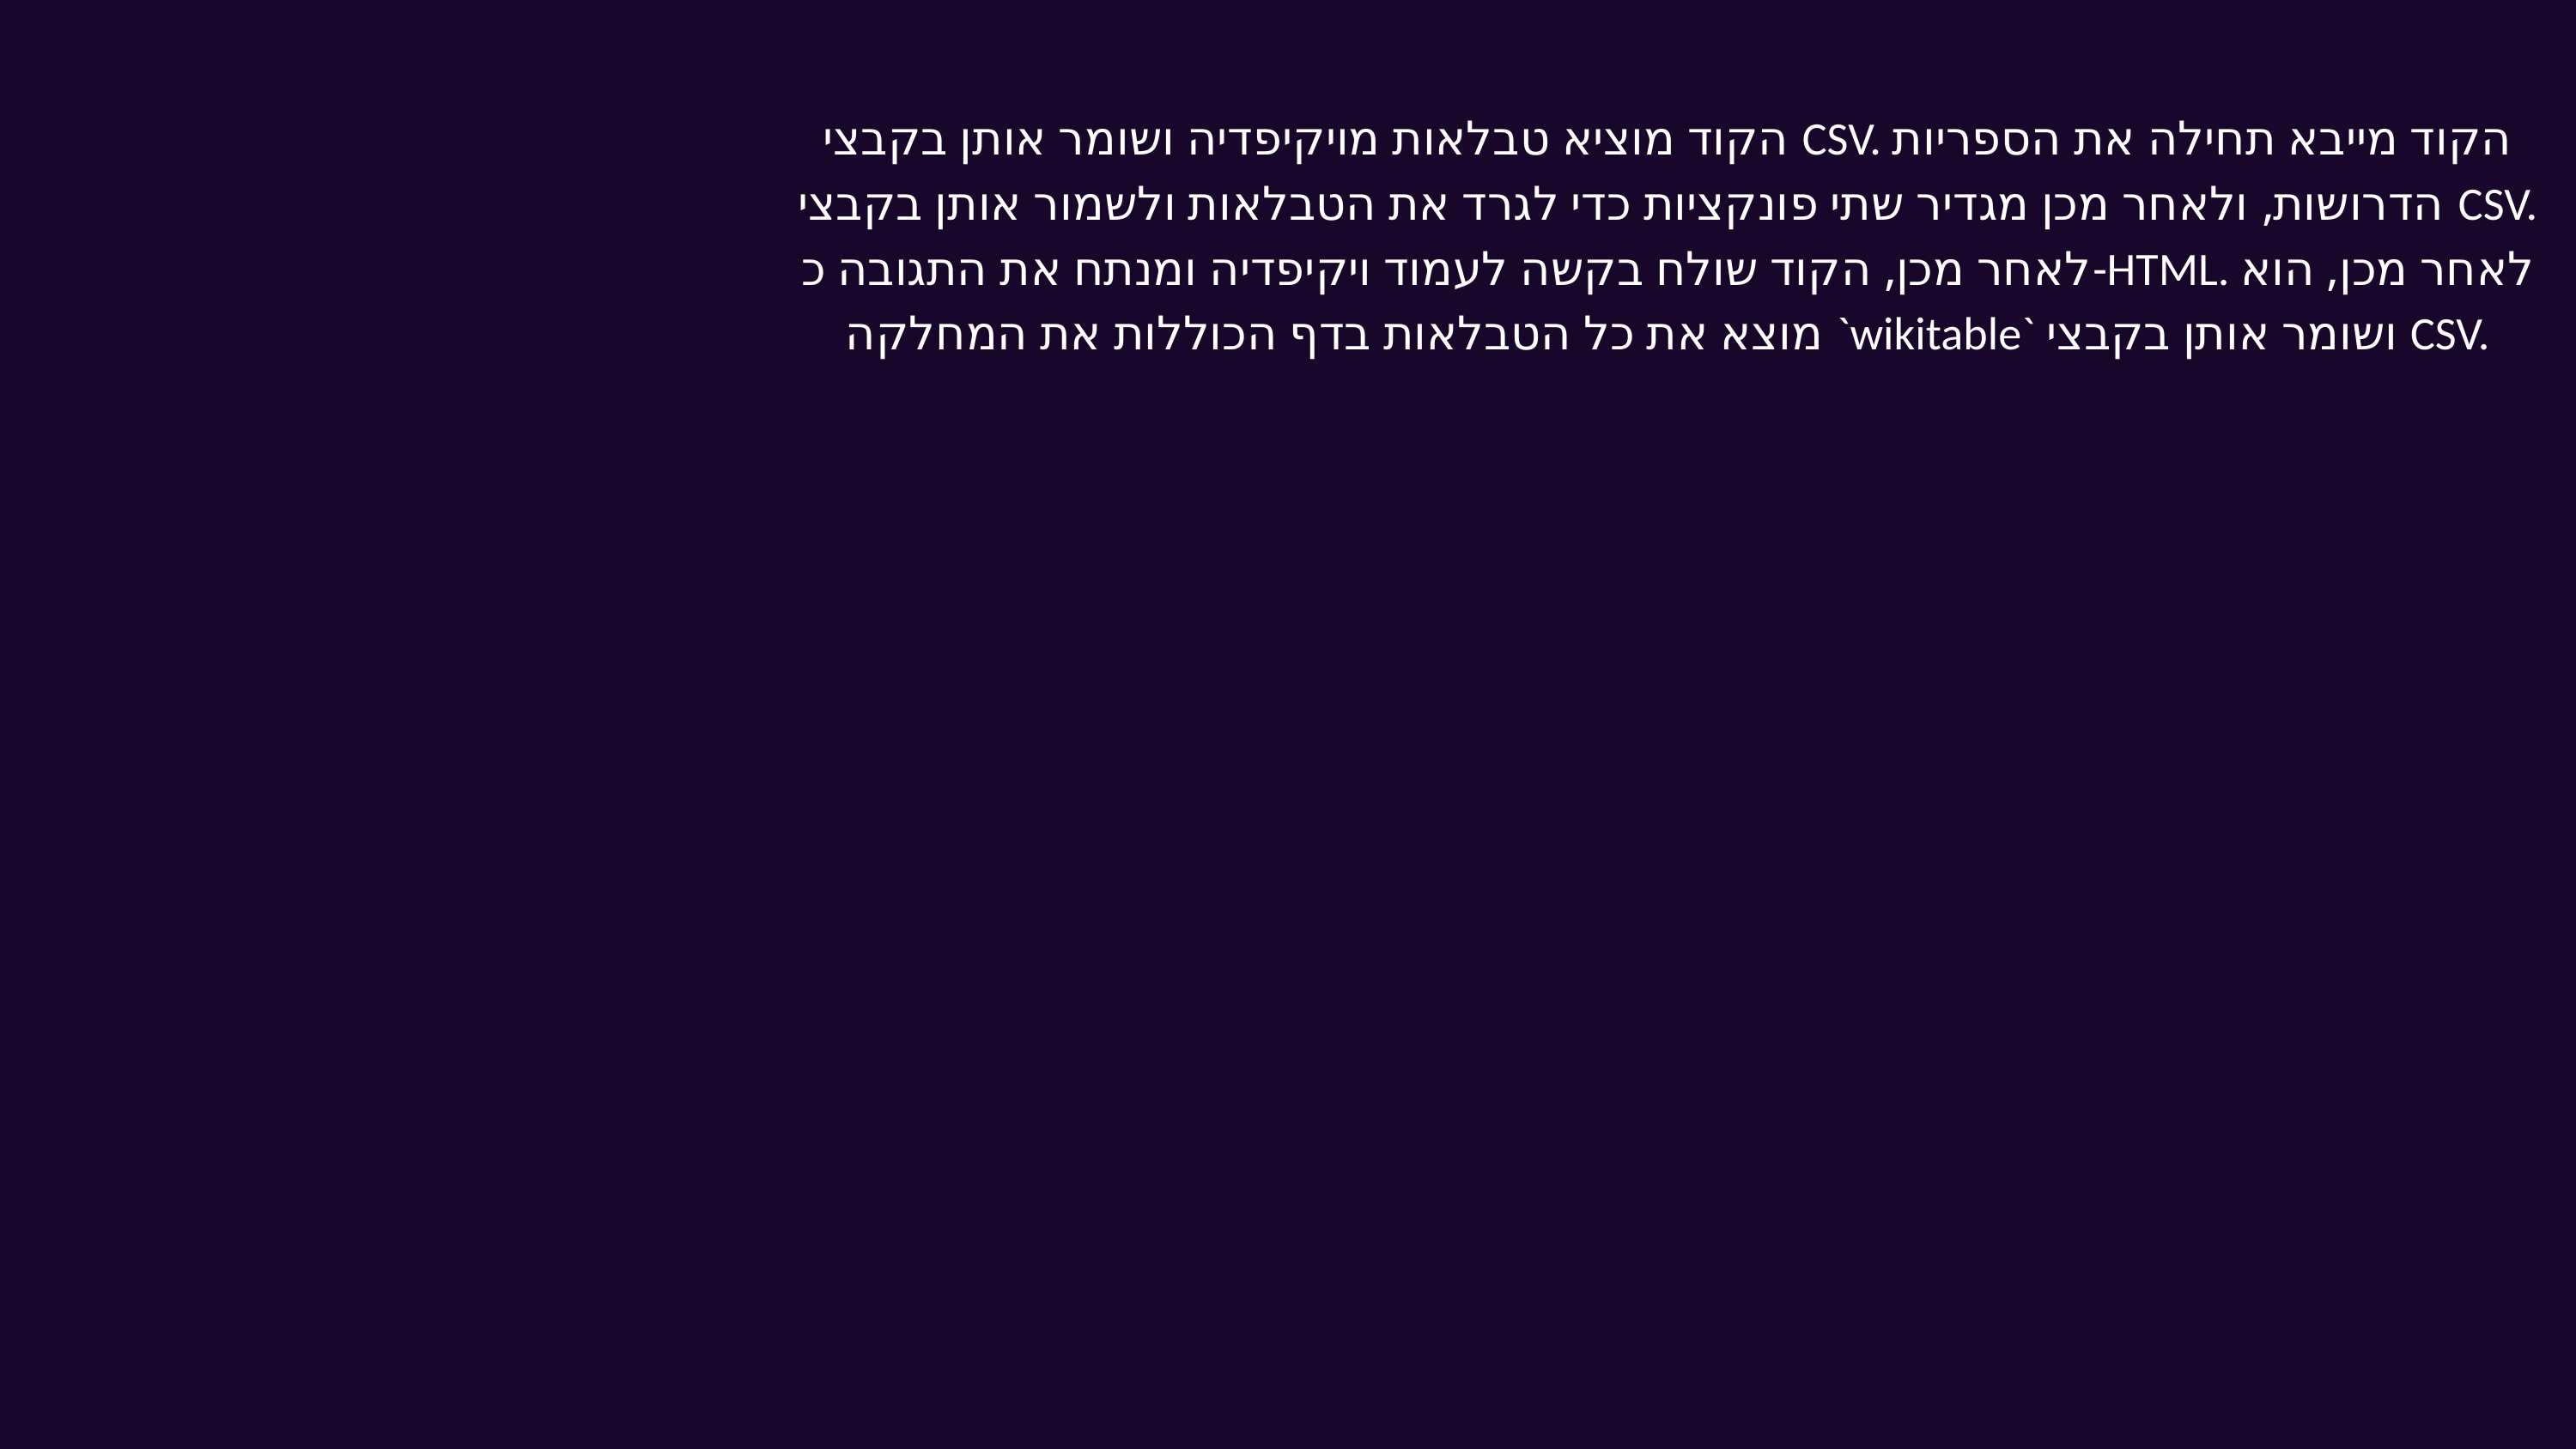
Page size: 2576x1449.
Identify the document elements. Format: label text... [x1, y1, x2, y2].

text_box הקוד מוציא טבלאות מויקיפדיה ושומר אותן בקבצי CSV. הקוד מייבא תחילה את הספריות הדרושות, ולאחר מכן מגדיר שתי פונקציות כדי לגרד את הטבלאות ולשמור אותן בקבצי CSV. לאחר מכן, הקוד שולח בקשה לעמוד ויקיפדיה ומנתח את התגובה כ-HTML. לאחר מכן, הוא מוצא את כל הטבלאות בדף הכוללות את המחלקה `wikitable` ושומר אותן בקבצי CSV. [759, 99, 2576, 360]
